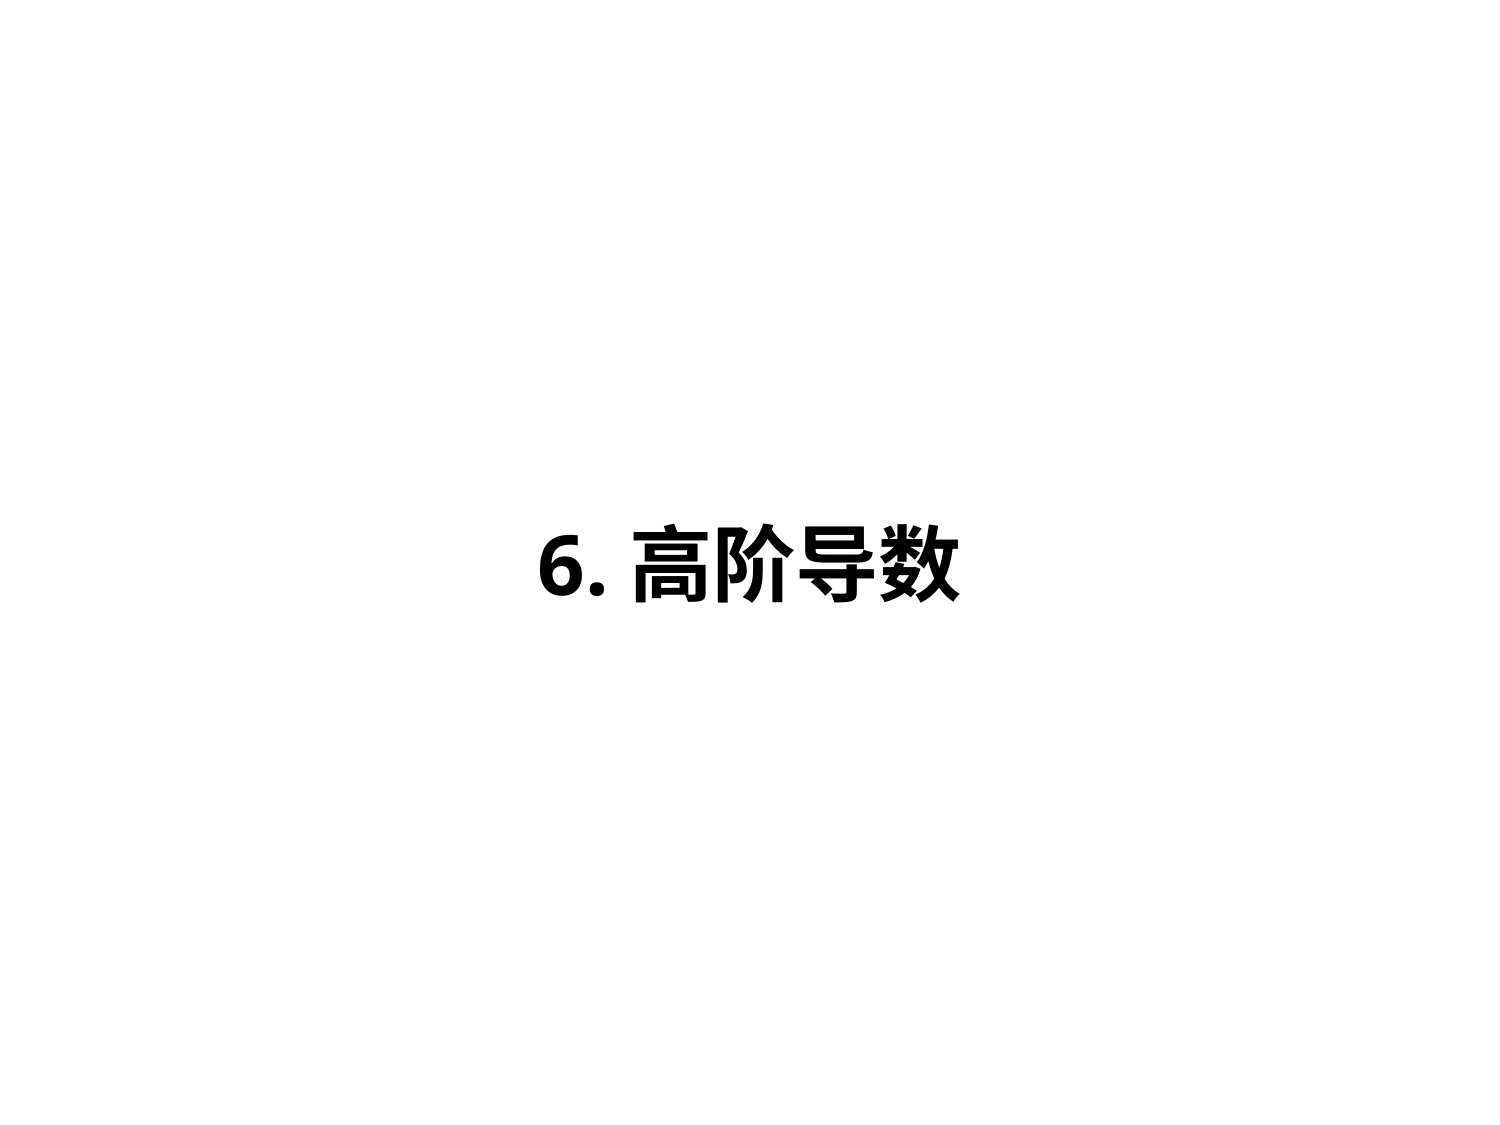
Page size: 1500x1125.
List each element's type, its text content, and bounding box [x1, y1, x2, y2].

title 6.高阶导数 [255, 426, 1244, 699]
